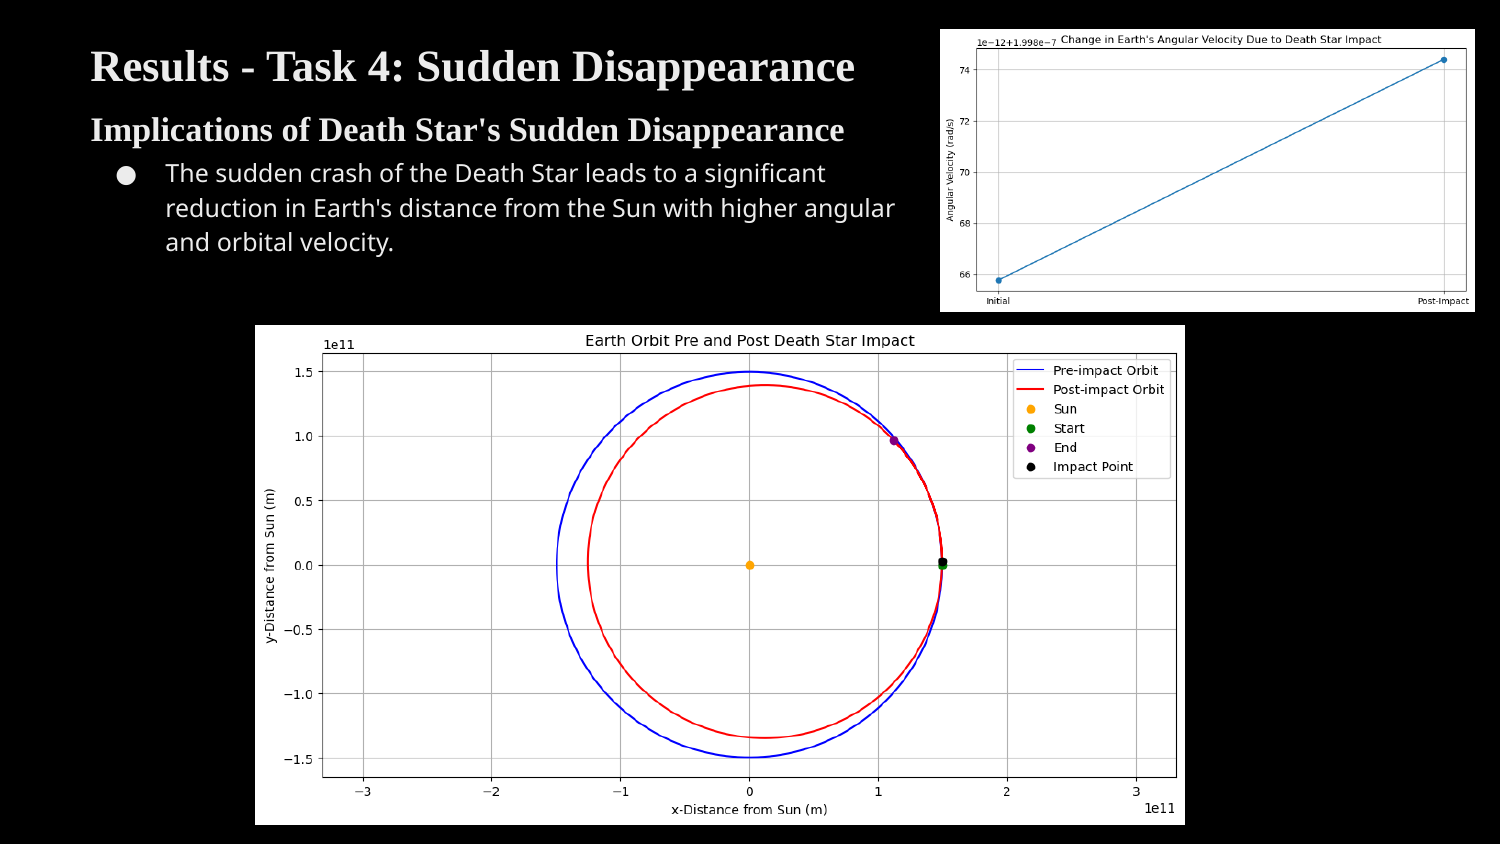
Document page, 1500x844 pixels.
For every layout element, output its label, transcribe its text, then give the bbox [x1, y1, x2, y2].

picture [940, 29, 1475, 313]
text_box The sudden crash of the Death Star leads to a significant reduction in Earth's distance from the Sun with higher angular and orbital velocity. [75, 225, 922, 355]
picture [254, 324, 1185, 826]
text_box Results - Task 4: Sudden Disappearance Implications of Death Star's Sudden Disappearance [75, 21, 1106, 225]
